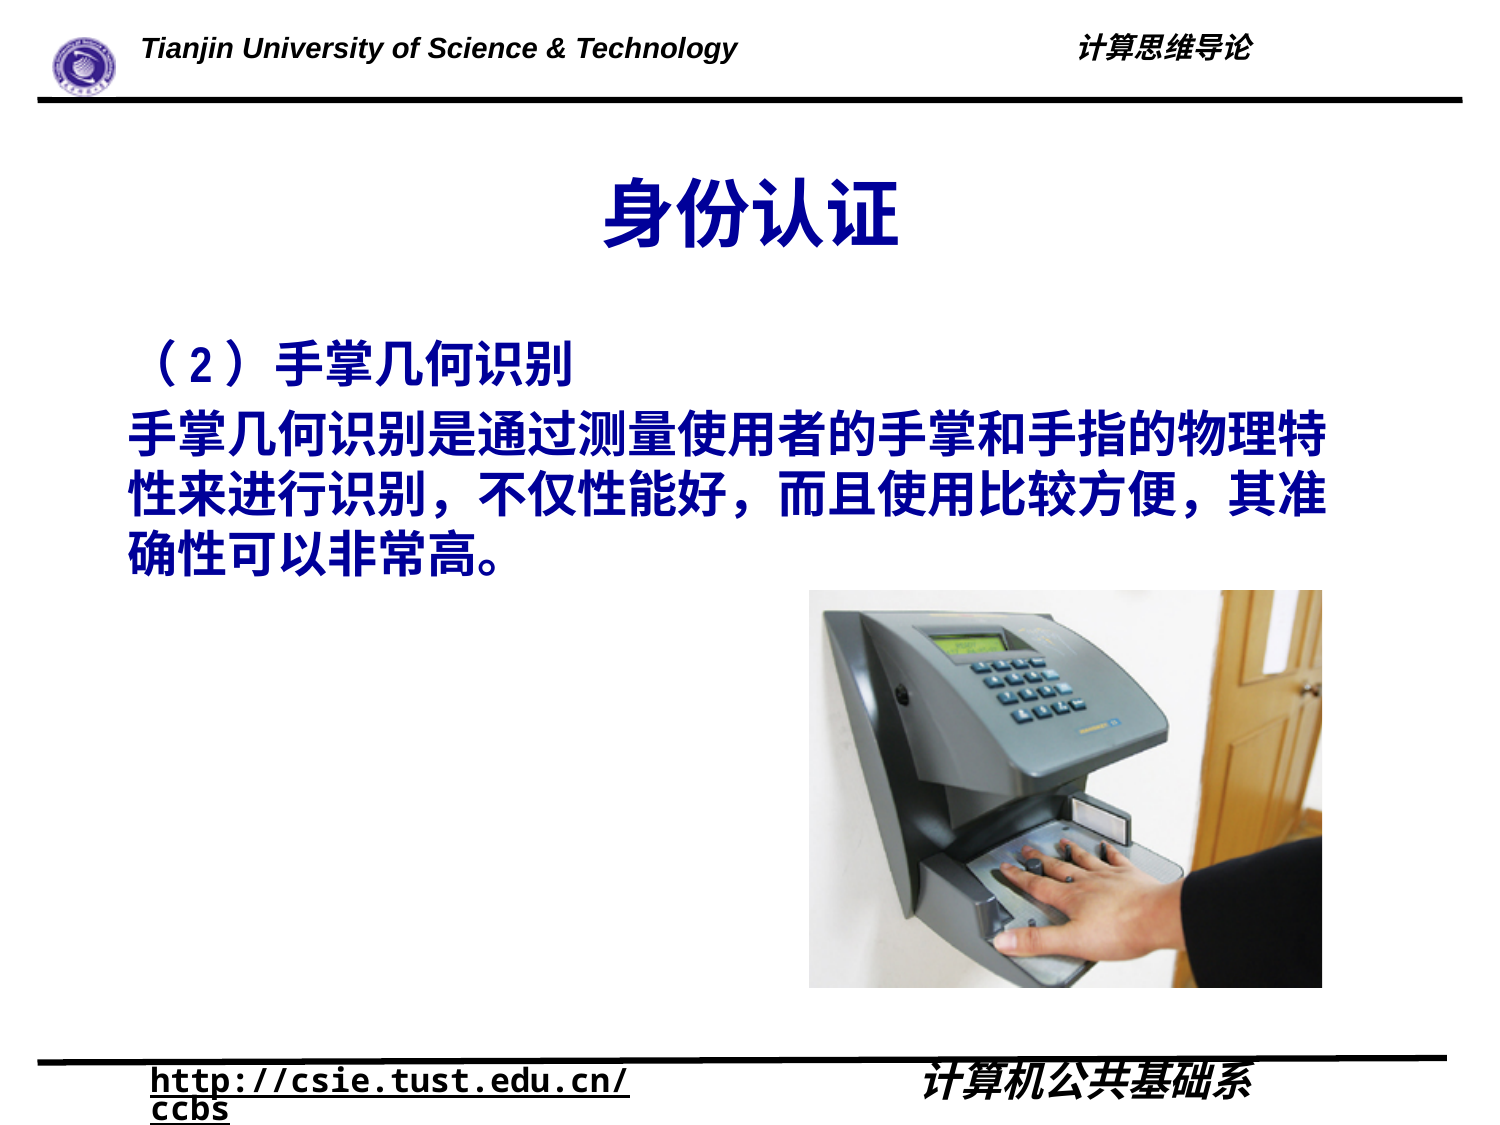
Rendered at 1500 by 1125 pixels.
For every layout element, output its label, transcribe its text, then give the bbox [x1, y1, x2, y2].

picture [52, 37, 116, 97]
title 身份认证 [112, 99, 1388, 288]
list （2）手掌几何识别 手掌几何识别是通过测量使用者的手掌和手指的物理特性来进行识别，不仅性能好，而且使用比较方便，其准确性可以非常高。 [112, 324, 1388, 1000]
picture [809, 590, 1323, 988]
